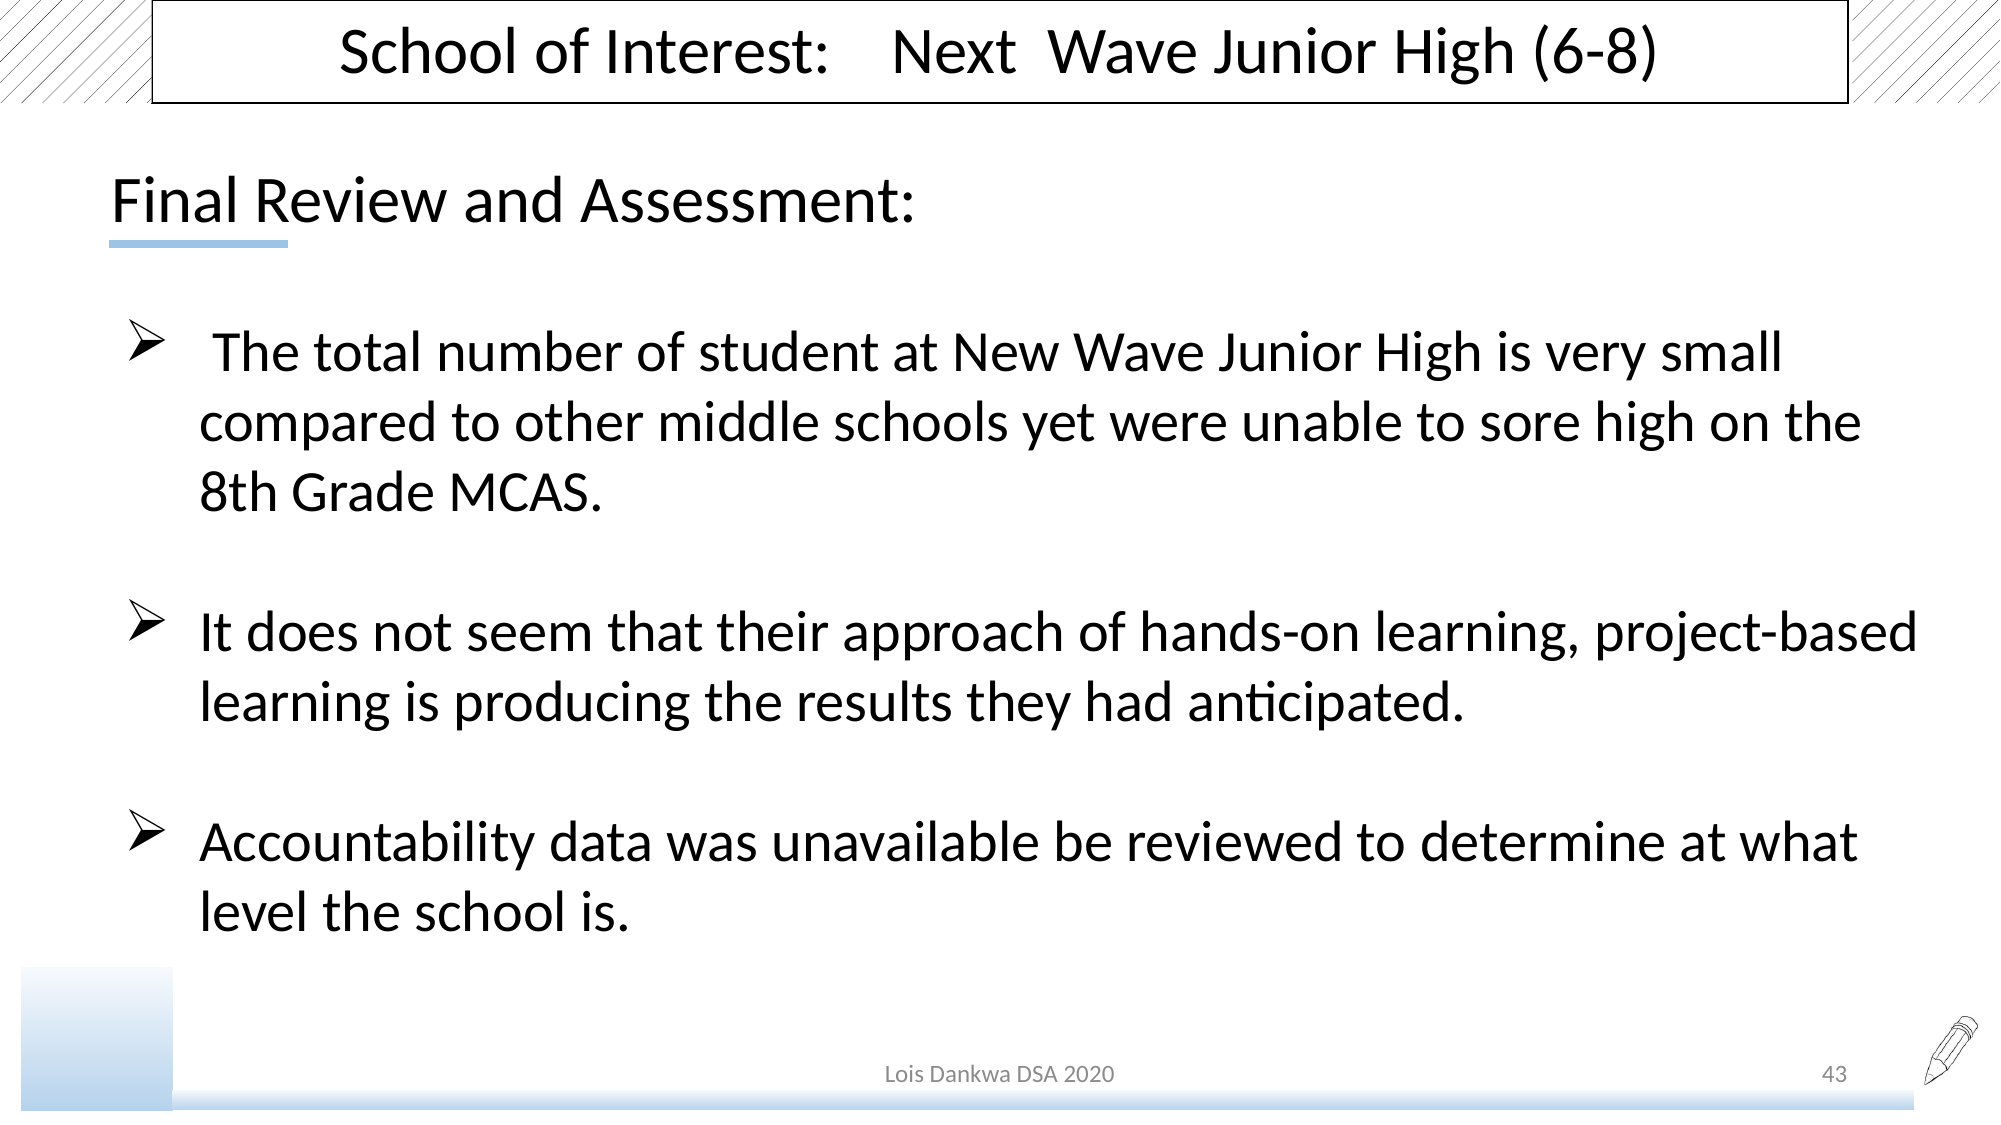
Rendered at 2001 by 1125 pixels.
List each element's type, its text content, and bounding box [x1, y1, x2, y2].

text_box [0, 0, 2000, 104]
picture [1920, 1012, 1983, 1091]
text_box The total number of student at New Wave Junior High is very small compared to other middle schools yet were unable to sore high on the 8th Grade MCAS. It does not seem that their approach of hands-on learning, project-based learning is producing the results they had anticipated. Accountability data was unavailable be reviewed to determine at what level the school is. [109, 305, 1939, 996]
slide_number 43 [1412, 1042, 1863, 1103]
text_box [21, 967, 173, 1111]
footer Lois Dankwa DSA 2020 [662, 1042, 1338, 1089]
text_box Final Review and Assessment: [96, 147, 1518, 243]
text_box [172, 1089, 1915, 1111]
